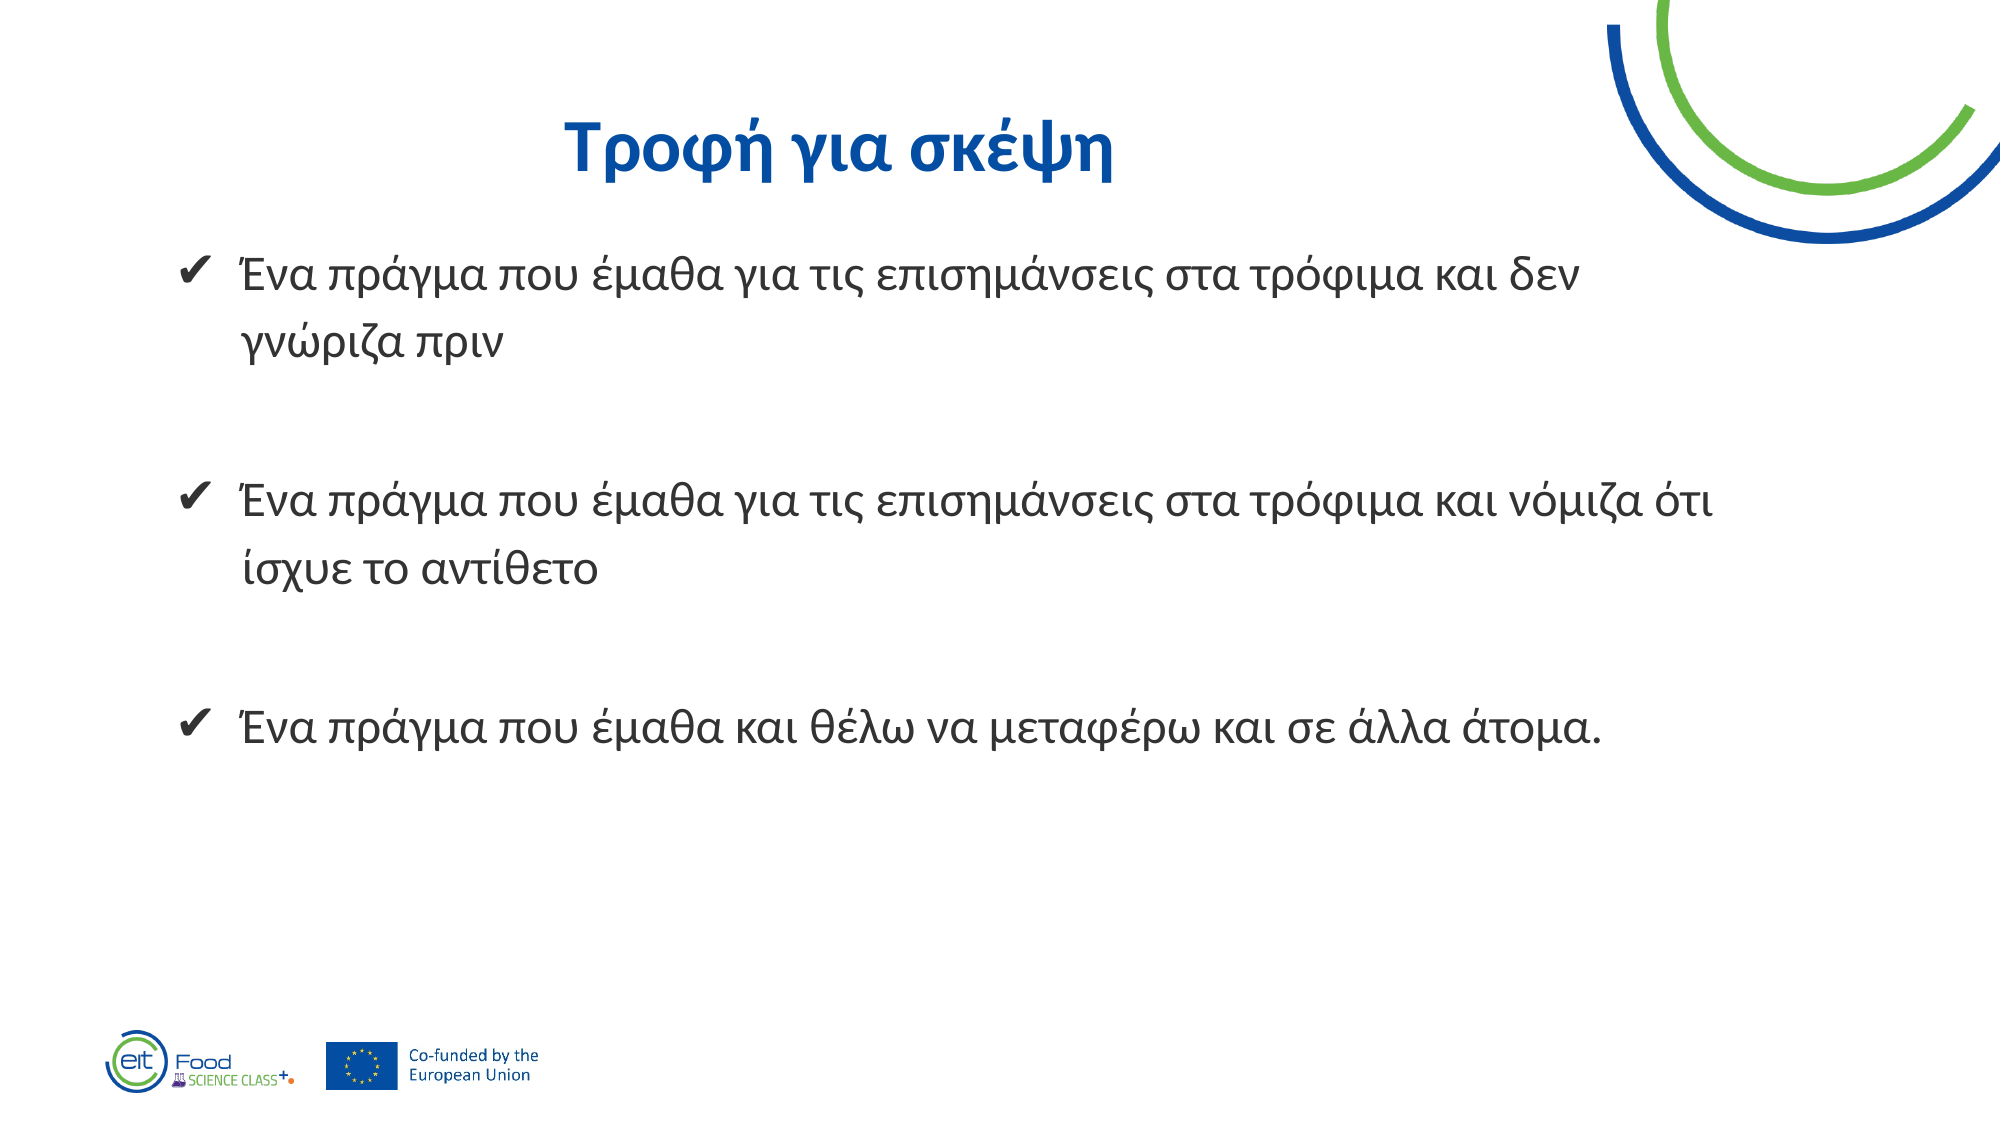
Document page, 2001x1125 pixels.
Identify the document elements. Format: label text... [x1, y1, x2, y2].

picture [1607, 0, 2000, 244]
picture [326, 1042, 538, 1090]
list Ένα πράγμα που έμαθα για τις επισημάνσεις στα τρόφιμα και δεν γνώριζα πριν Ένα πράγμα που έμαθα για τις επισημάνσεις στα τρόφιμα και νόμιζα ότι ίσχυε το αντίθετο Ένα πράγμα που έμαθα και θέλω να μεταφέρω και σε άλλα άτομα. [151, 224, 1732, 1006]
list Τροφή για σκέψη [102, 88, 1579, 160]
picture [105, 1030, 294, 1093]
